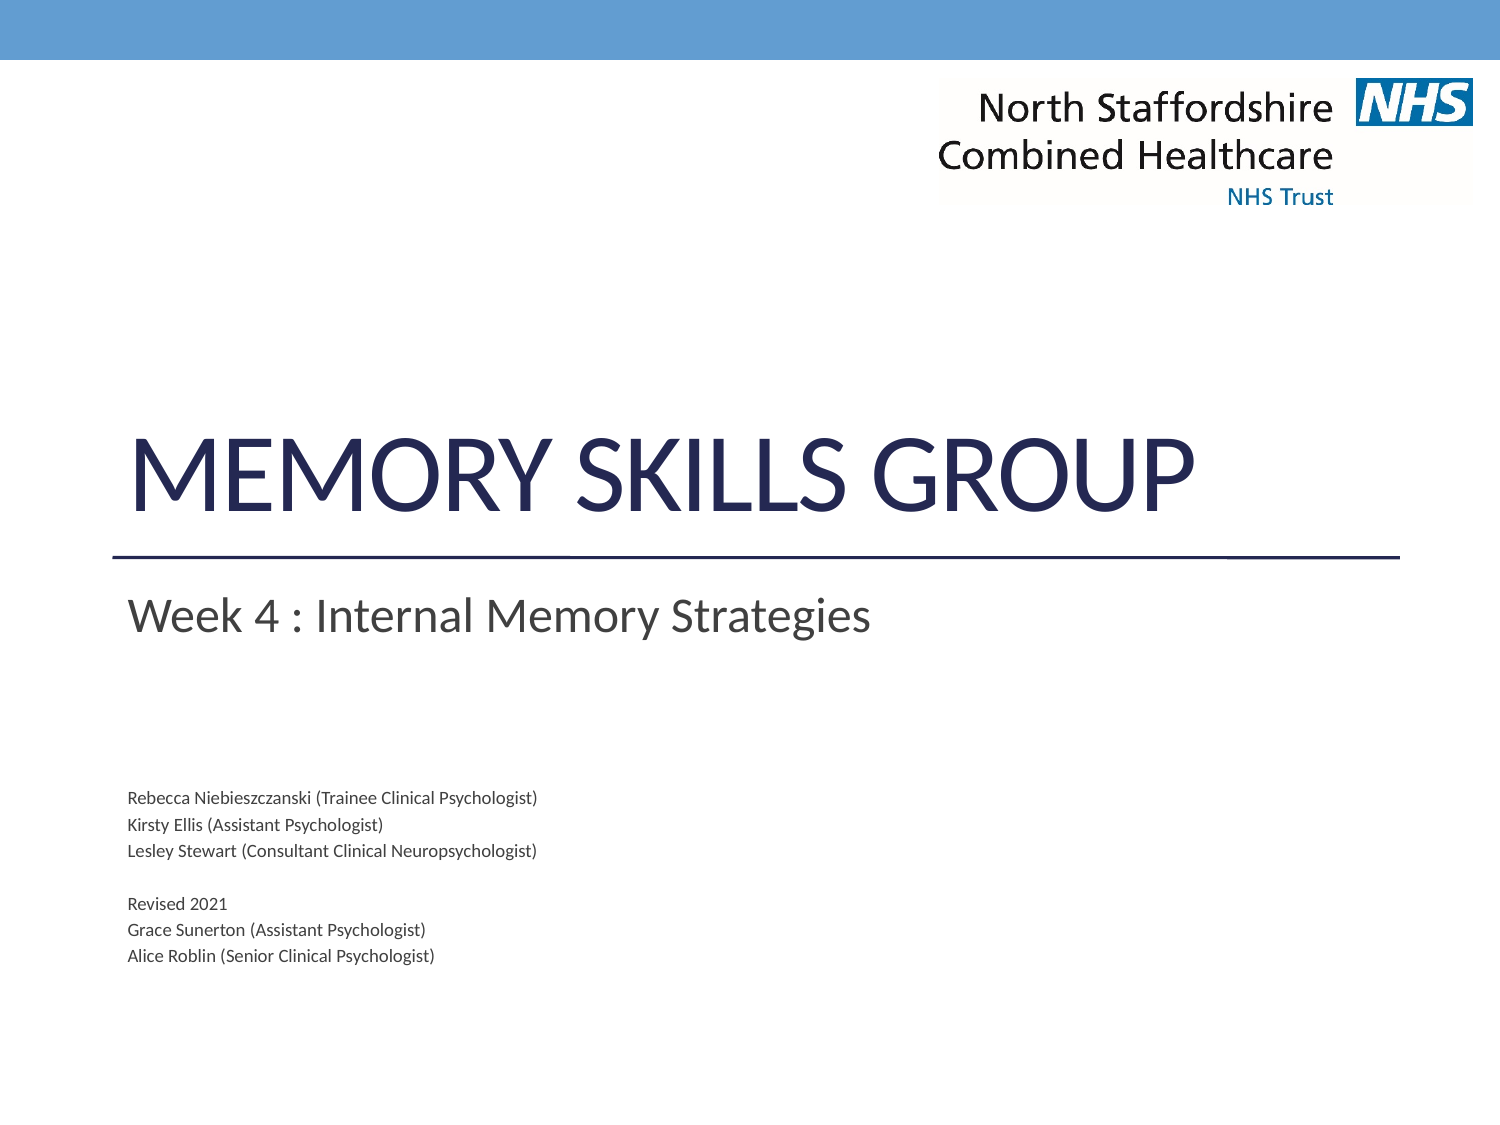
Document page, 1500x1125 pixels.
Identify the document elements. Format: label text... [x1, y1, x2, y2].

subtitle Week 4 : Internal Memory Strategies Rebecca Niebieszczanski (Trainee Clinical Psychologist) Kirsty Ellis (Assistant Psychologist) Lesley Stewart (Consultant Clinical Neuropsychologist) Revised 2021 Grace Sunerton (Assistant Psychologist) Alice Roblin (Senior Clinical Psychologist) [112, 575, 1400, 1083]
picture [939, 77, 1473, 206]
title Memory Skills Group [112, 224, 1400, 542]
